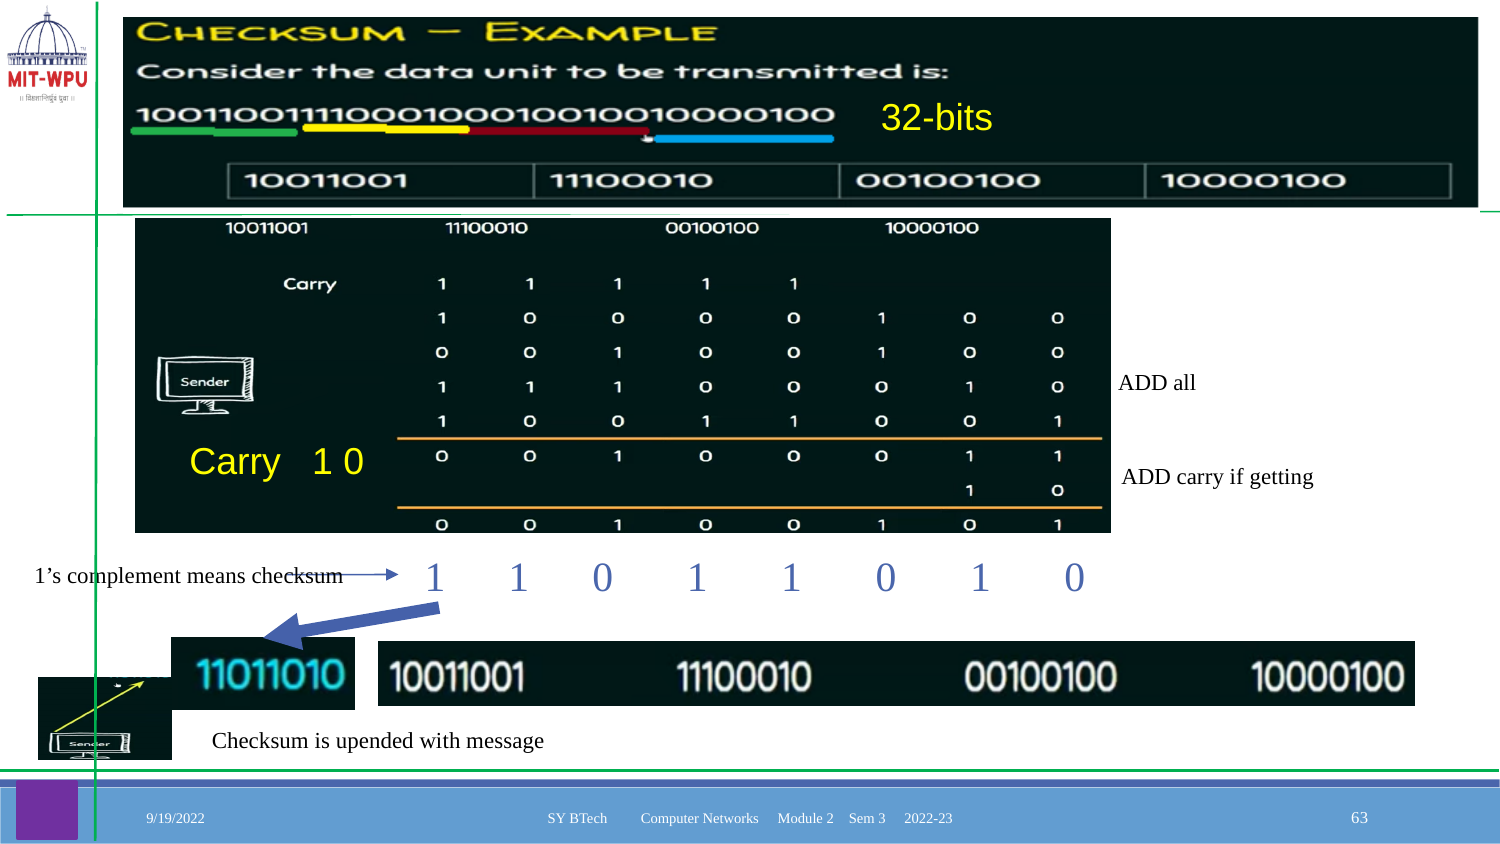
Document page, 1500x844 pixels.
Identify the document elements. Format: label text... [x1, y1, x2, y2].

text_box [102, 211, 119, 216]
text_box ADD all [1116, 360, 1218, 403]
text_box ADD carry if getting [1116, 453, 1334, 497]
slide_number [135, 794, 440, 840]
text_box 1 1 0 1 1 0 1 0 [398, 543, 1102, 607]
picture [98, 637, 355, 760]
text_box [6, 211, 89, 216]
footer SY BTech Computer Networks Module 2 Sem 3 2022-23 [453, 794, 1047, 840]
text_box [94, 1, 98, 770]
picture [123, 17, 1481, 214]
slide_number ‹#› [1218, 794, 1380, 840]
text_box [6, 5, 88, 103]
picture [134, 218, 1111, 534]
picture [378, 641, 1415, 707]
text_box [17, 782, 76, 839]
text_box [94, 780, 98, 842]
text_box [1483, 211, 1500, 216]
text_box Checksum is upended with message [196, 718, 561, 761]
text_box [262, 607, 440, 639]
text_box 1’s complement means checksum [18, 553, 89, 596]
picture [38, 677, 94, 760]
text_box 1’s complement means checksum [102, 553, 360, 596]
